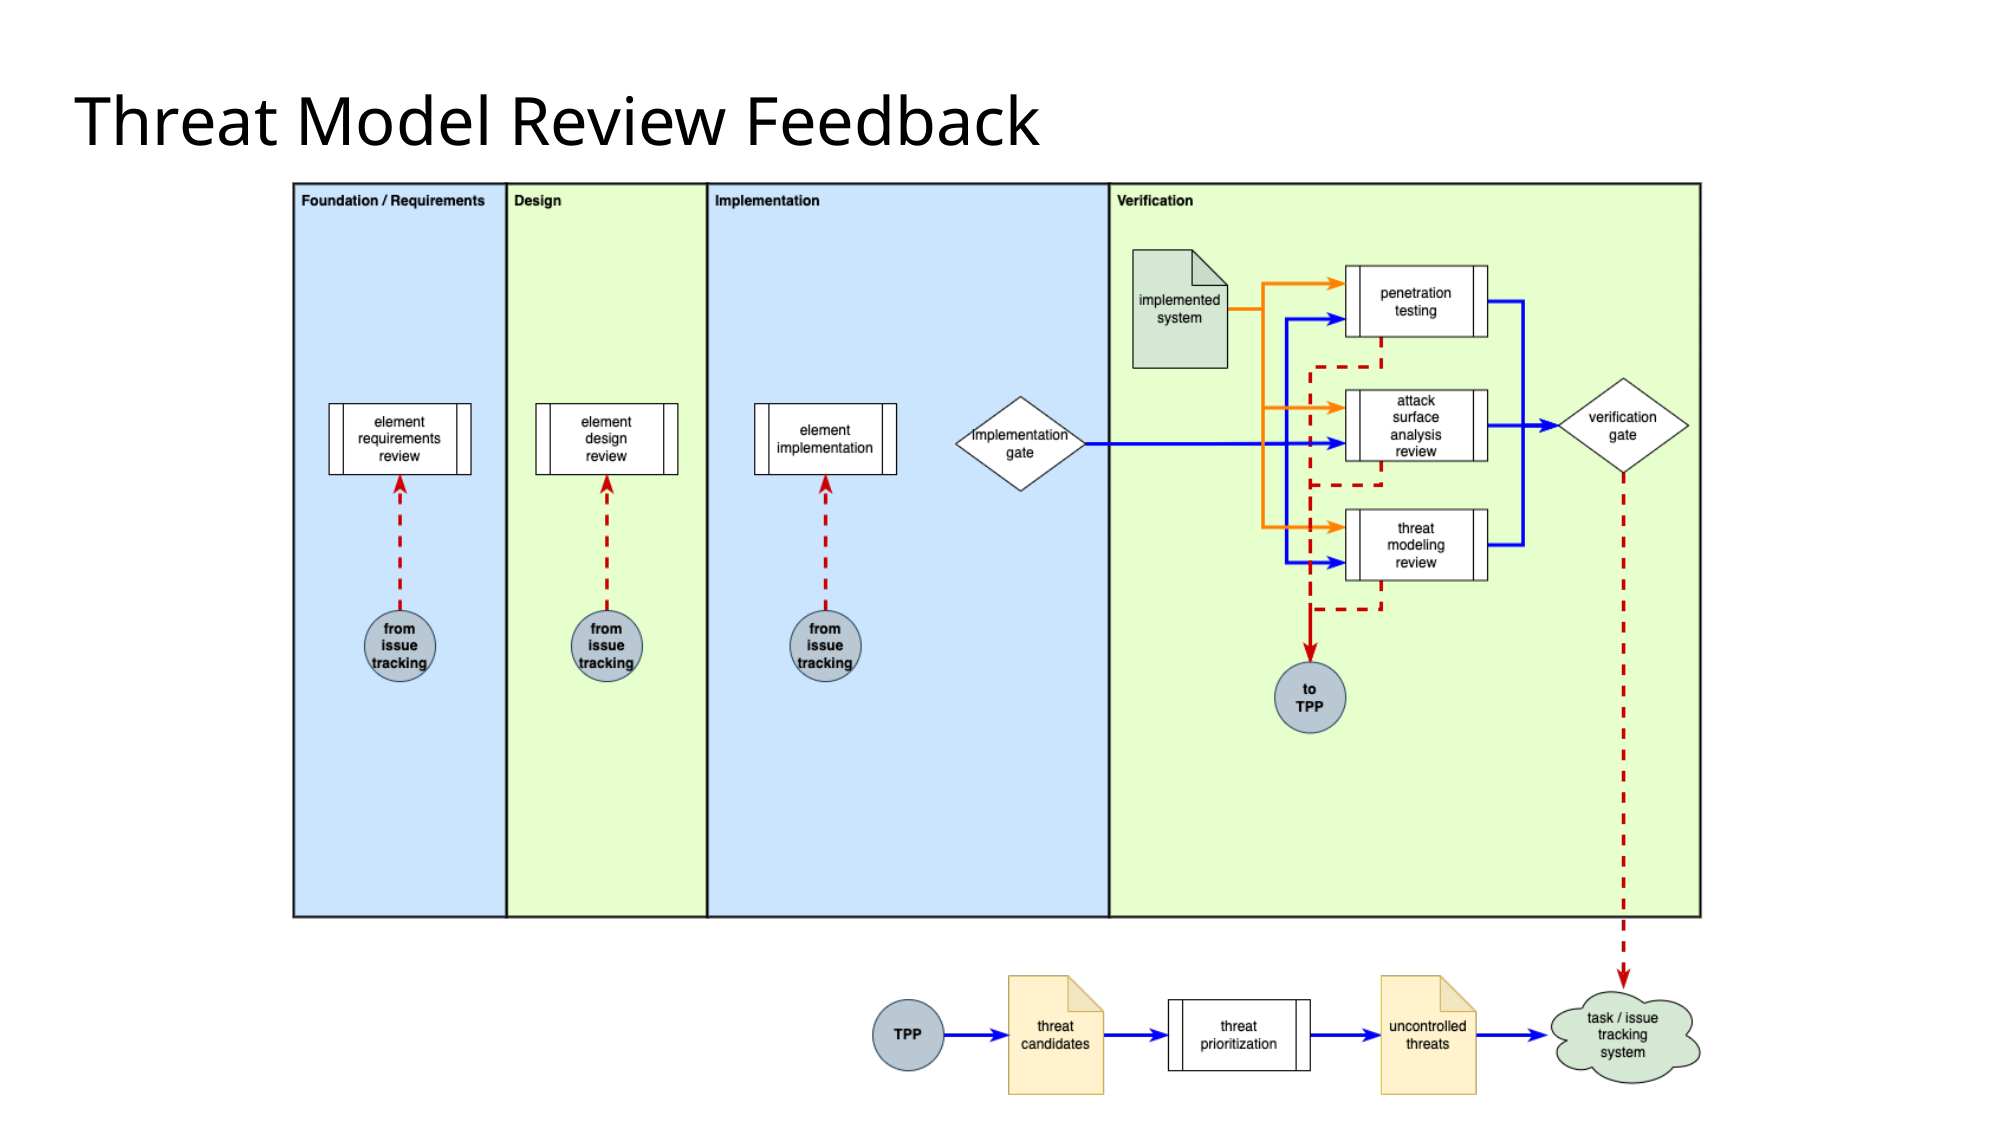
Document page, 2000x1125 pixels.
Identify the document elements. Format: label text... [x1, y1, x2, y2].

title Threat Model Review Feedback [74, 75, 1925, 162]
picture [292, 182, 1707, 1095]
